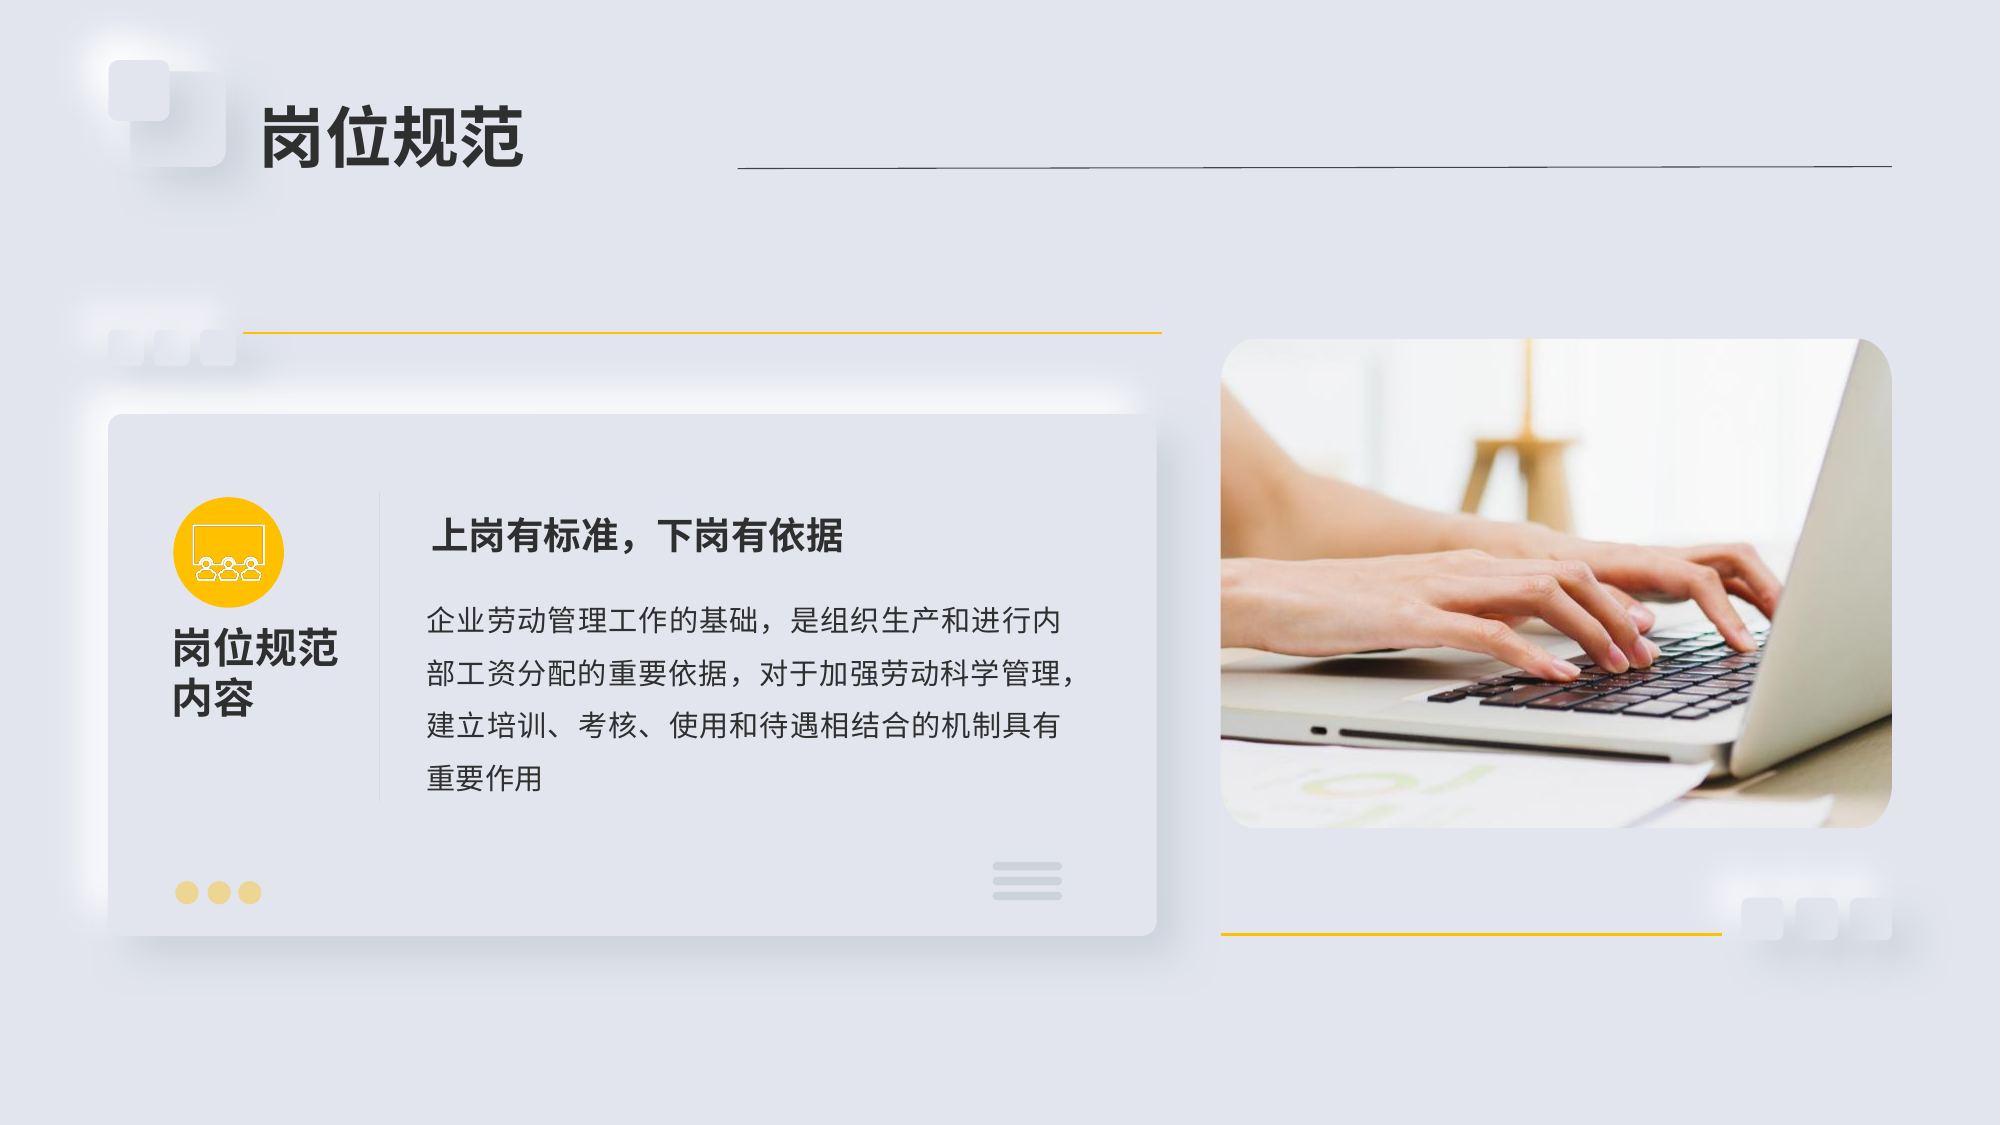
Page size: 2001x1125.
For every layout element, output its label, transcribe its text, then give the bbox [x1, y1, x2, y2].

list 岗位规范 [258, 105, 1211, 178]
picture [1220, 338, 1892, 829]
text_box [107, 414, 1157, 936]
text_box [1220, 897, 1892, 941]
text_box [108, 329, 1162, 366]
